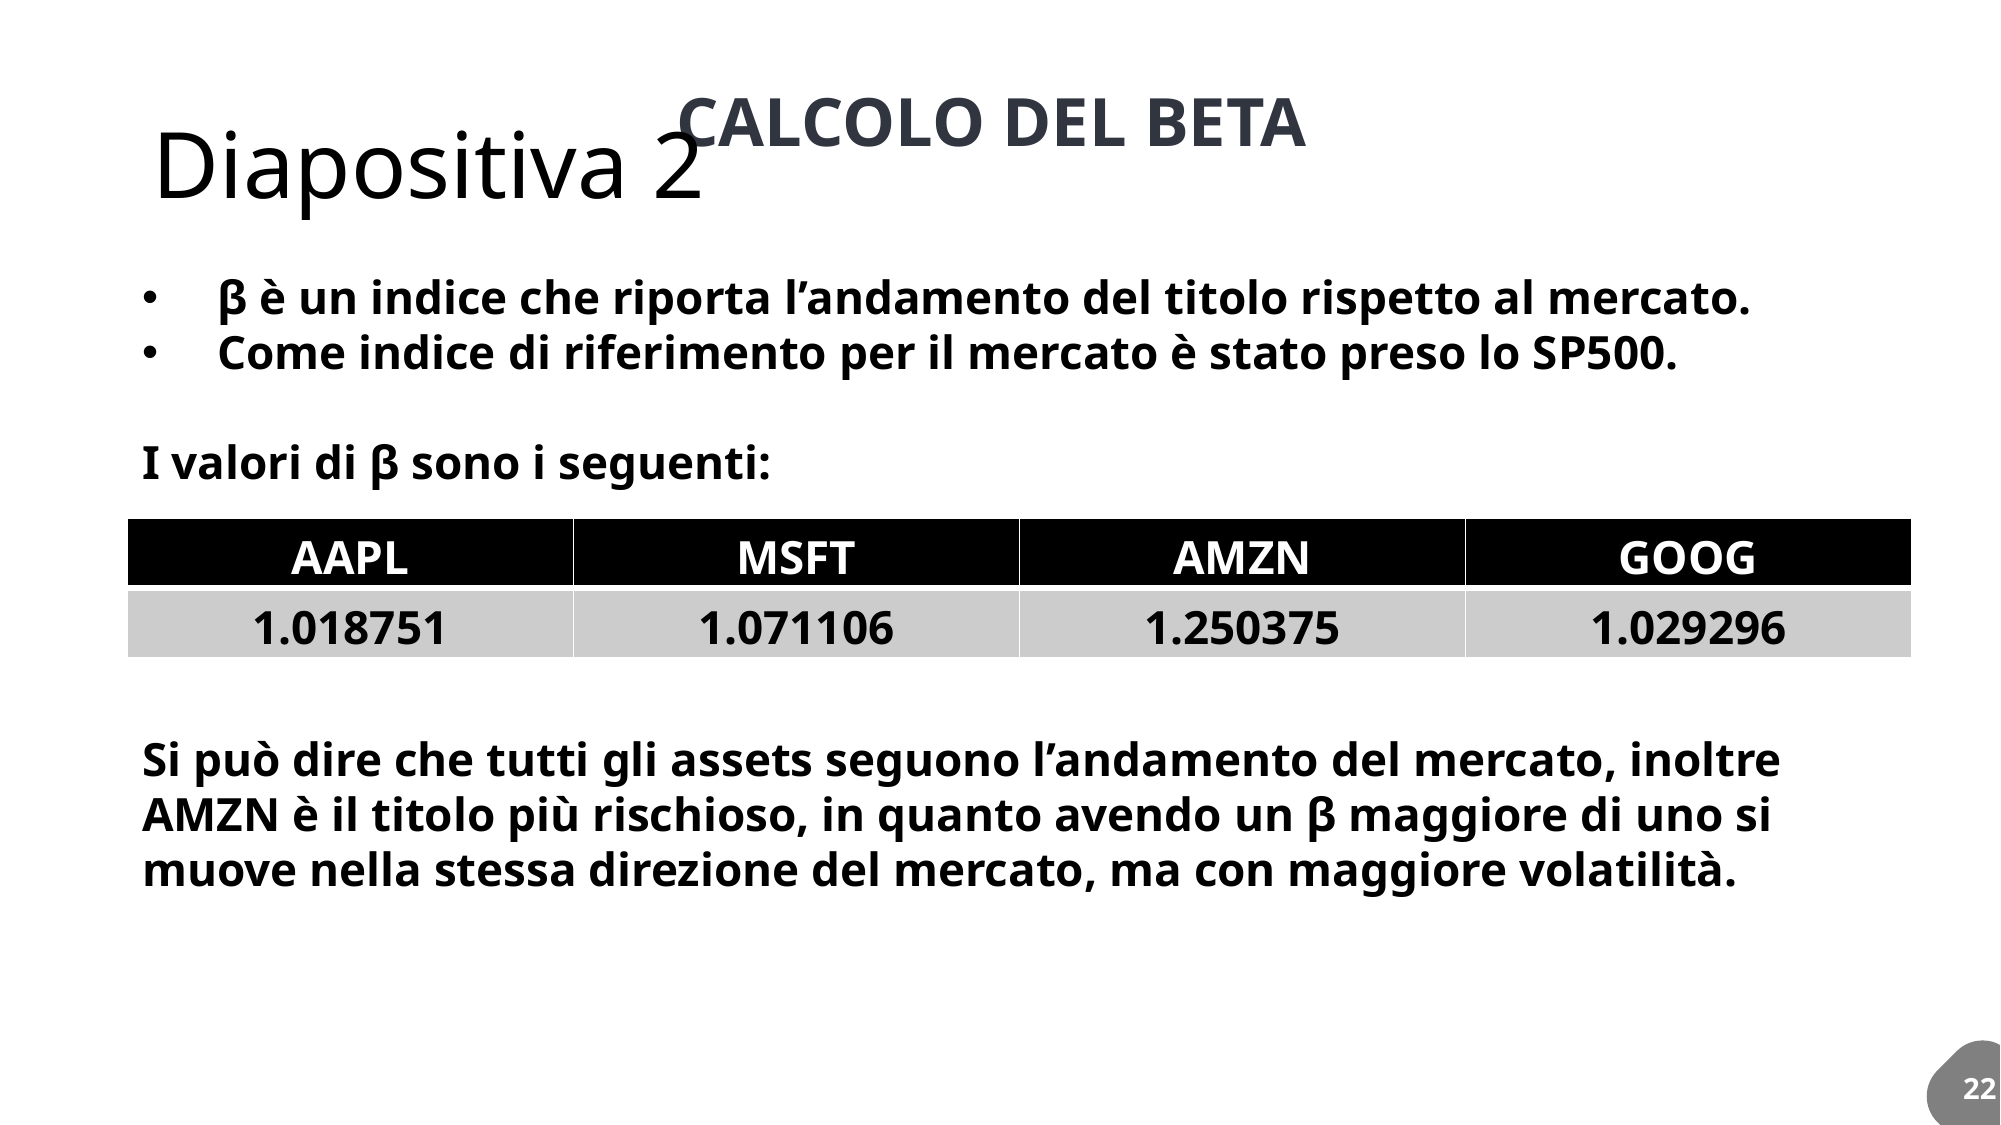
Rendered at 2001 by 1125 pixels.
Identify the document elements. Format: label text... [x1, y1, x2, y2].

text_box 22 [1948, 1063, 2000, 1113]
title Diapositiva 2 [137, 59, 1863, 261]
text_box Si può dire che tutti gli assets seguono l’andamento del mercato, inoltre AMZN è il titolo più rischioso, in quanto avendo un β maggiore di uno si muove nella stessa direzione del mercato, ma con maggiore volatilità. [127, 723, 1912, 904]
text_box β è un indice che riporta l’andamento del titolo rispetto al mercato. Come indice di riferimento per il mercato è stato preso lo SP500. I valori di β sono i seguenti: [127, 261, 1912, 497]
table_header MSFT [574, 519, 1019, 585]
table_header GOOG [1466, 519, 1911, 585]
table_cell 1.250375 [1020, 591, 1465, 657]
table_cell 1.018751 [128, 591, 573, 657]
text_box [1925, 1039, 2000, 1125]
table_header AAPL [128, 519, 573, 585]
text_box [1505, 739, 1568, 769]
table_cell 1.071106 [574, 591, 1019, 657]
table_header AMZN [1020, 519, 1465, 585]
table_cell 1.029296 [1466, 591, 1911, 657]
